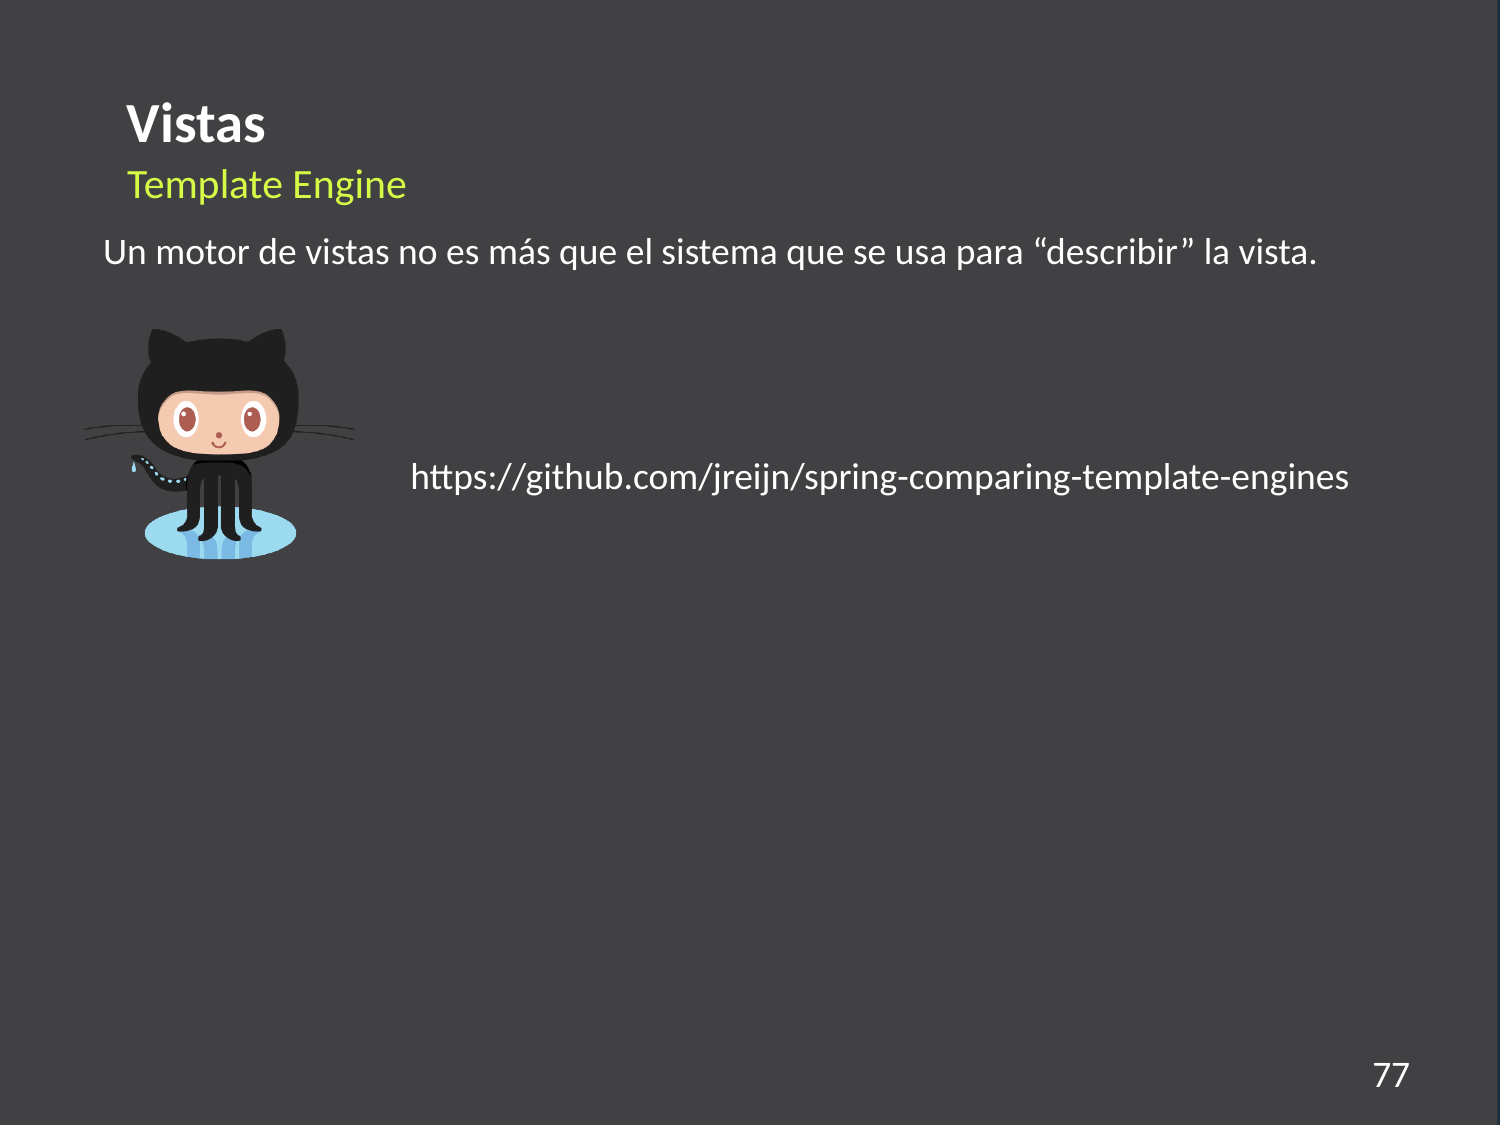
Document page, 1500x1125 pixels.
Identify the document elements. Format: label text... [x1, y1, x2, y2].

text_box Un motor de vistas no es más que el sistema que se usa para “describir” la vista. [88, 219, 1400, 280]
picture [75, 324, 364, 565]
text_box Template Engine [112, 148, 1425, 220]
text_box Vistas [112, 78, 1069, 148]
text_box 77 [1281, 1042, 1425, 1103]
text_box https://github.com/jreijn/spring-comparing-template-engines [395, 444, 1483, 505]
